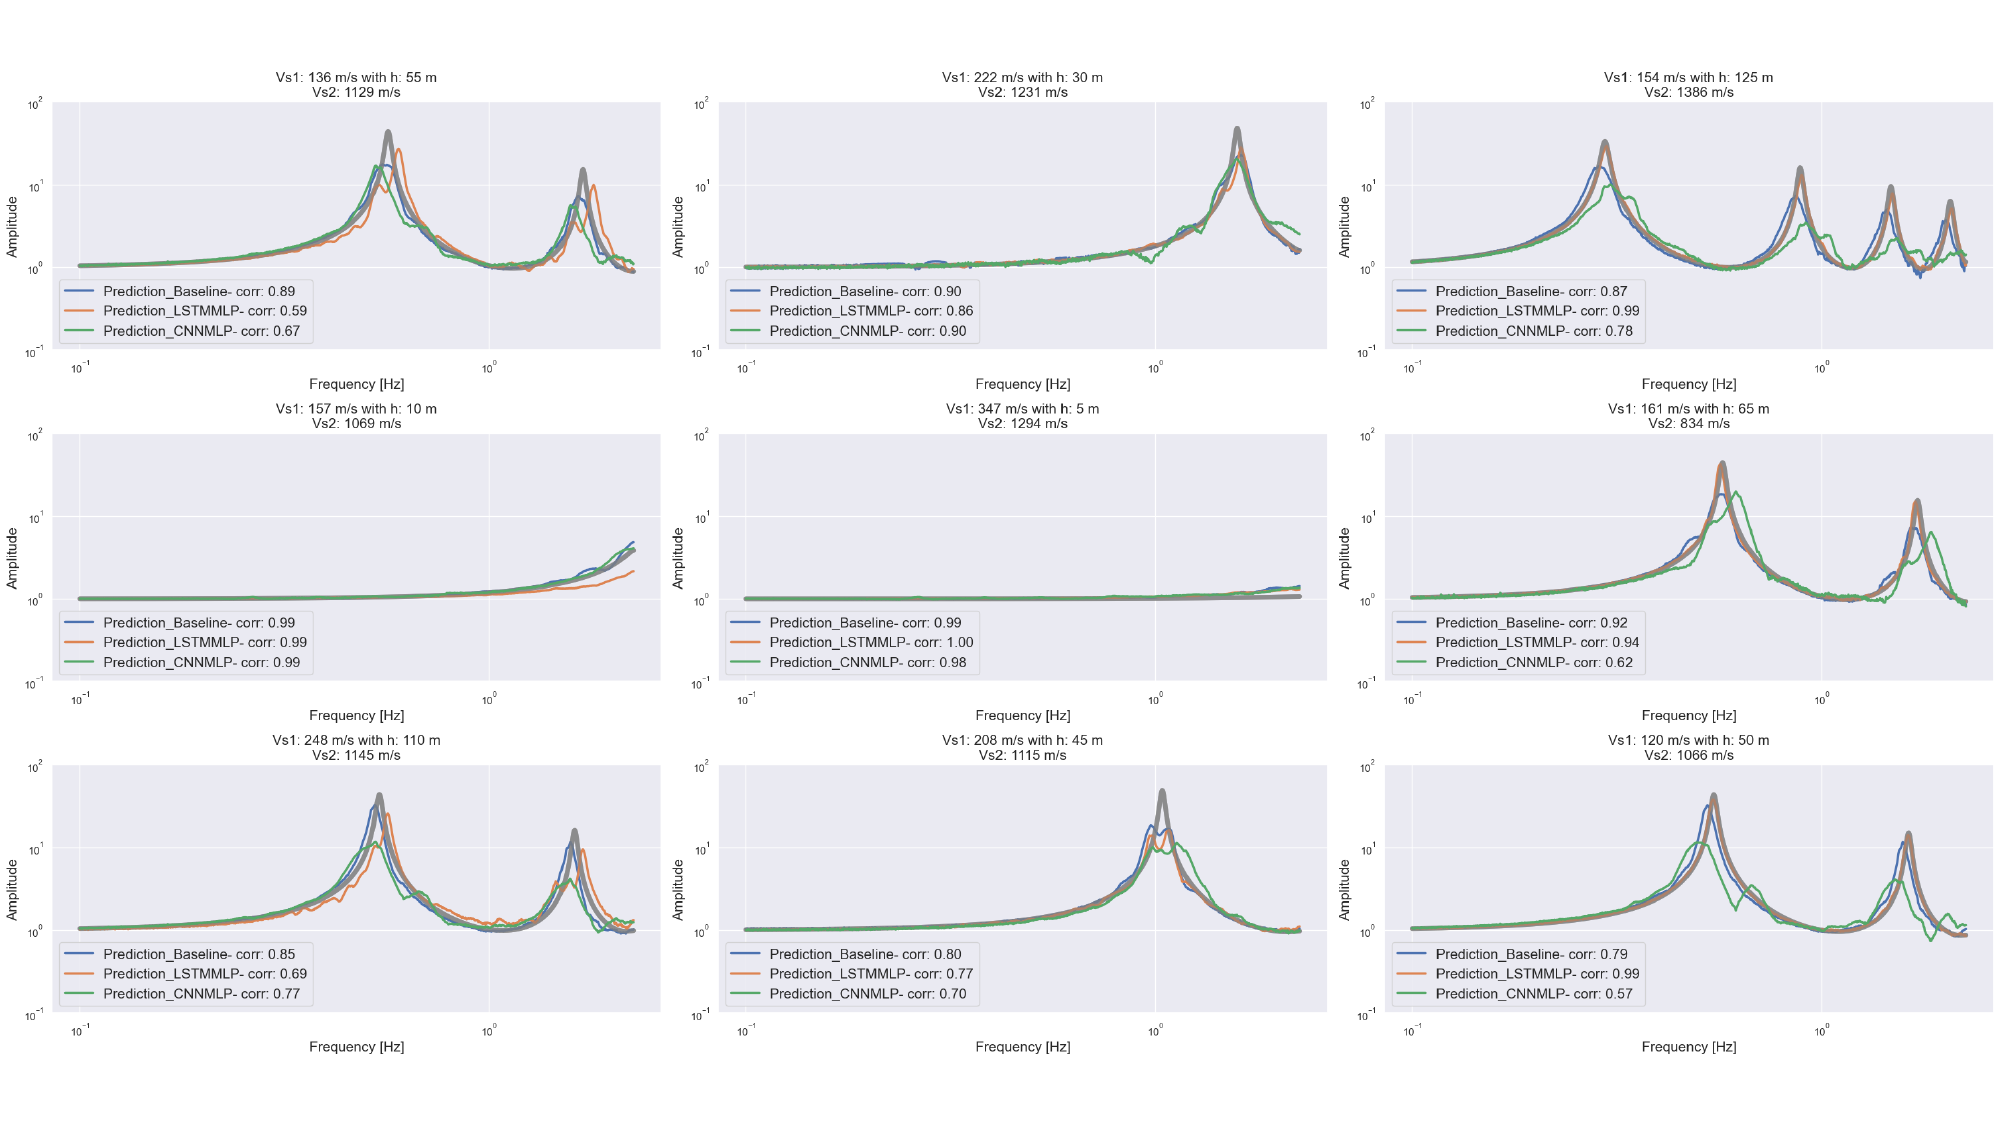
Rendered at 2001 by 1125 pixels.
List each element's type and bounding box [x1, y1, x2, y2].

picture [0, 64, 2000, 1060]
